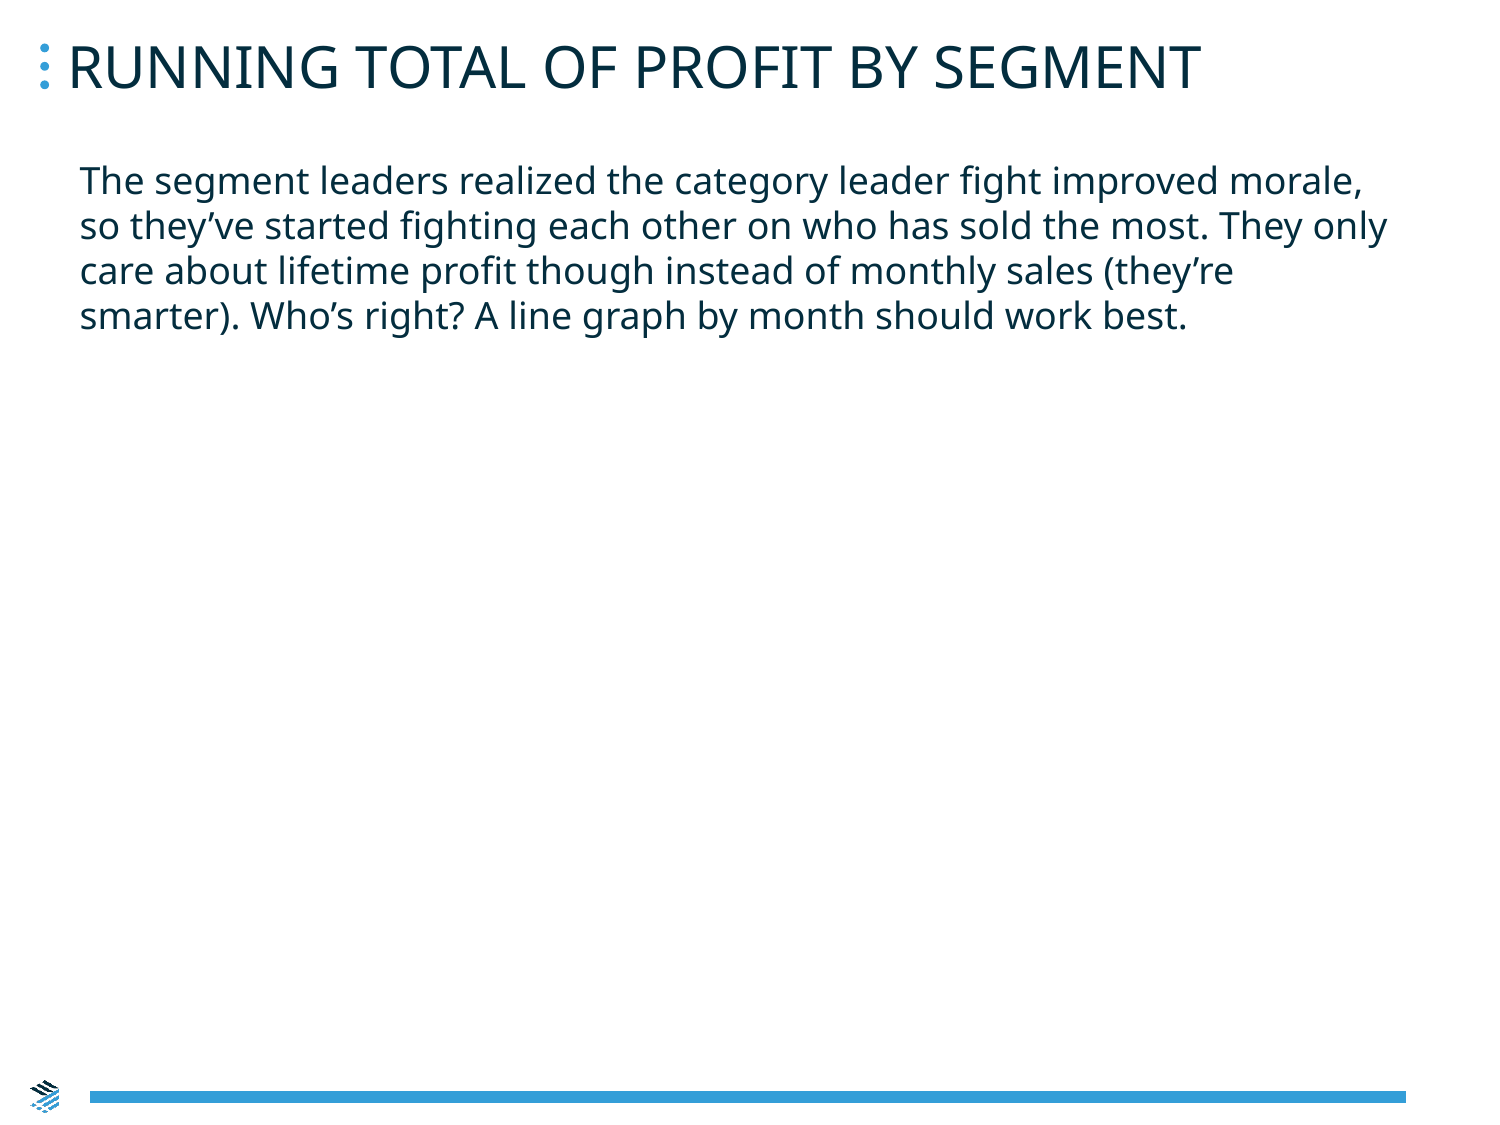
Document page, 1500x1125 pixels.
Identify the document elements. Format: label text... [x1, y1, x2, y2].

list Running total of Profit by Segment [52, 30, 1247, 103]
text_box The segment leaders realized the category leader fight improved morale, so they’ve started fighting each other on who has sold the most. They only care about lifetime profit though instead of monthly sales (they’re smarter). Who’s right? A line graph by month should work best. [64, 149, 1419, 345]
picture [30, 1080, 44, 1087]
picture [30, 1080, 59, 1113]
